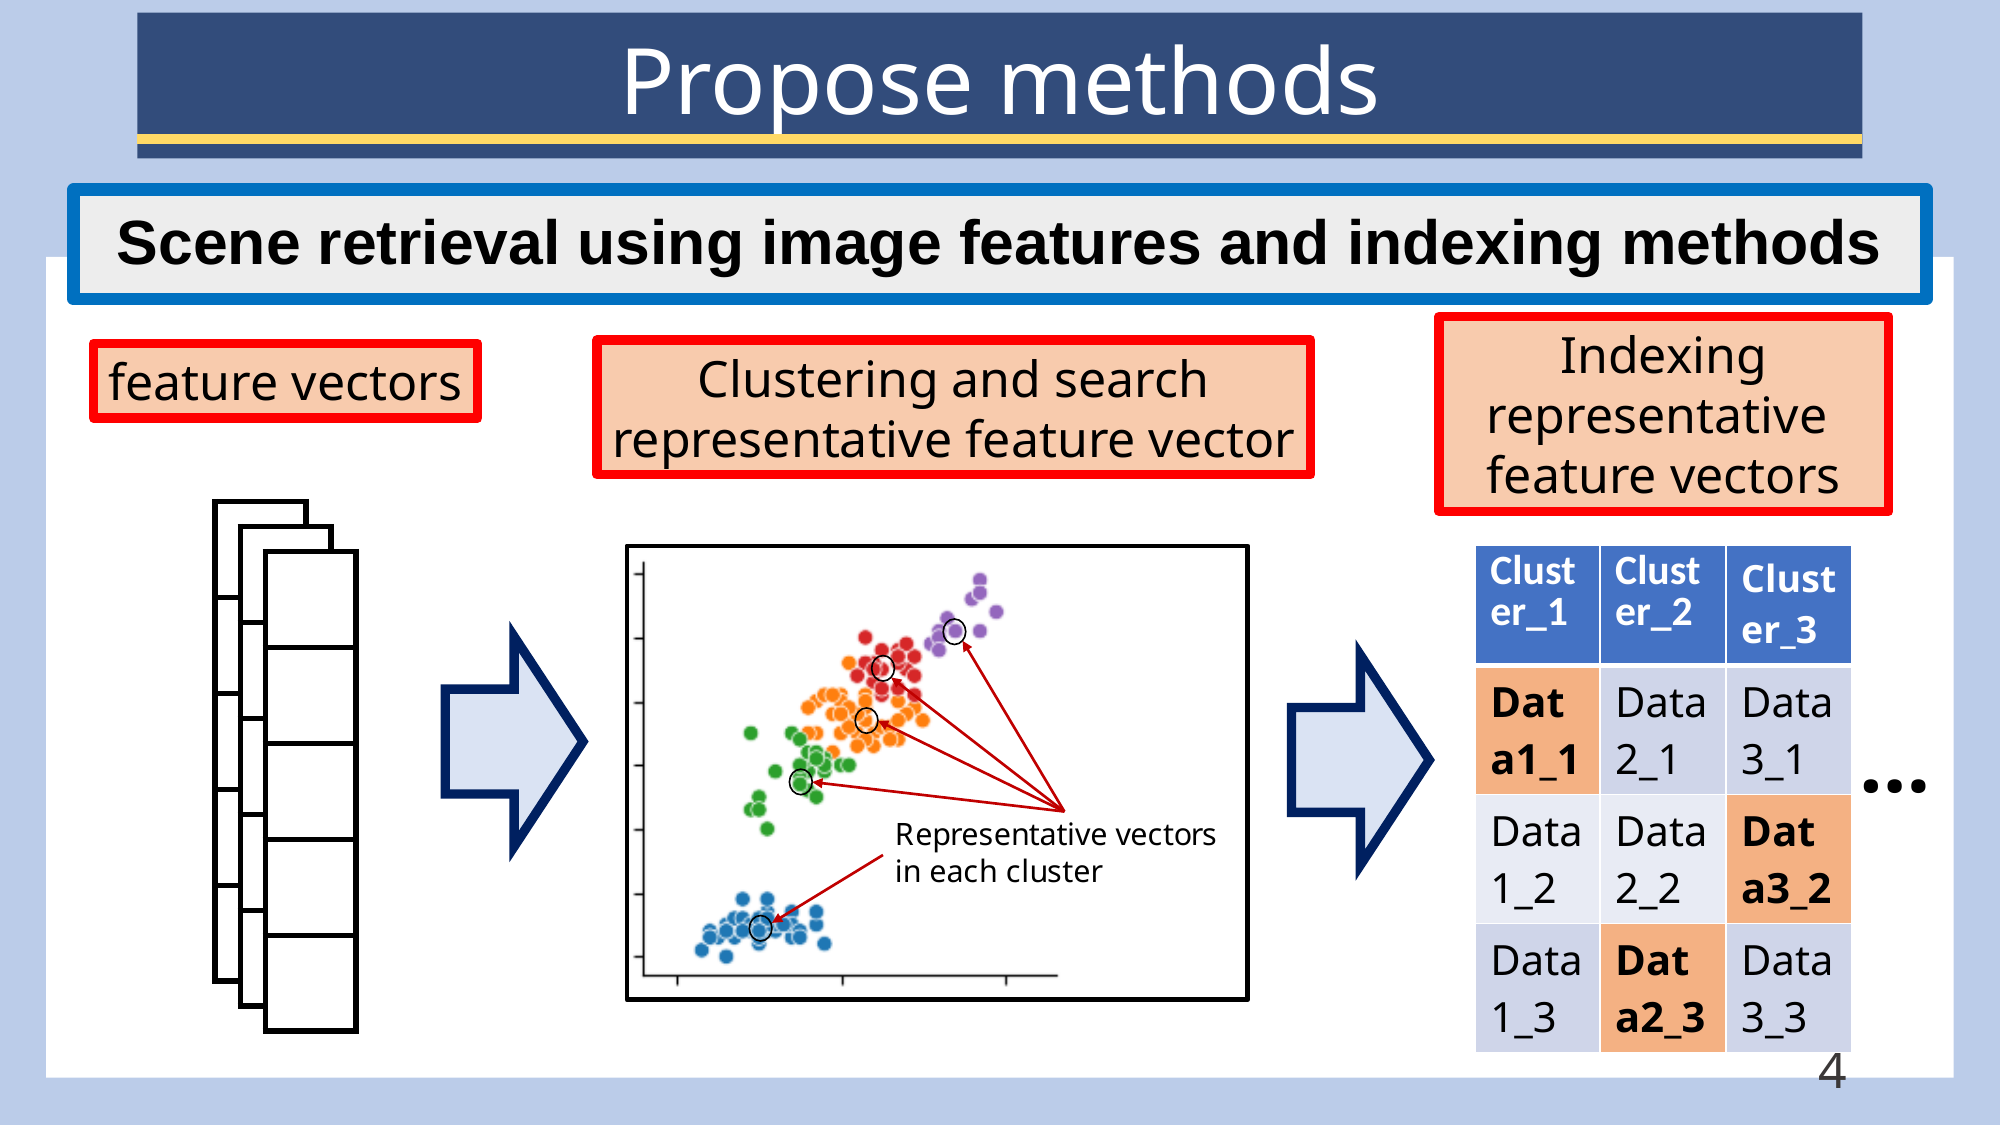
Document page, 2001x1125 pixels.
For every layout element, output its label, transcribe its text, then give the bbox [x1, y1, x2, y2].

text_box Indexing representative feature vectors [1438, 316, 1889, 512]
table_cell [218, 888, 238, 978]
table_cell [268, 650, 353, 741]
table_cell [218, 792, 238, 883]
table_cell Data3_1 [1727, 668, 1851, 794]
table_cell [243, 913, 263, 1003]
text_box [1290, 651, 1431, 869]
table_cell [268, 938, 353, 1028]
table_cell Data1_3 [1476, 924, 1599, 1052]
list Scene retrieval using image features and indexing methods [73, 189, 1927, 300]
slide_number 4 [1412, 1042, 1863, 1103]
text_box [45, 256, 1955, 1079]
text_box feature vectors [93, 343, 478, 419]
table_header Cluster_3 [1727, 546, 1851, 663]
table_cell Data2_2 [1601, 795, 1725, 923]
text_box Clustering and search representative feature vector [597, 339, 1311, 475]
text_box [444, 633, 585, 850]
table_cell [268, 842, 353, 933]
title Propose methods [73, 12, 1927, 159]
table_cell [218, 696, 238, 787]
text_box … [1844, 701, 1946, 817]
table_header Cluster_2 [1601, 546, 1725, 663]
table_cell Data1_1 [1476, 668, 1599, 794]
table_cell [243, 817, 263, 908]
table_cell Data2_3 [1601, 924, 1725, 1052]
table_header [243, 529, 328, 620]
table_cell Data3_2 [1727, 795, 1851, 923]
table_header Cluster_1 [1476, 546, 1599, 663]
table_cell Data1_2 [1476, 795, 1599, 923]
table_cell Data3_3 [1727, 924, 1851, 1052]
table_cell [268, 746, 353, 837]
text_box [0, 0, 2000, 1125]
table_cell [243, 625, 263, 716]
table_cell Data2_1 [1601, 668, 1725, 794]
table_cell [243, 721, 263, 812]
picture [629, 548, 1246, 998]
table_cell [218, 600, 238, 691]
table_header [218, 504, 303, 595]
table_header [268, 554, 353, 645]
